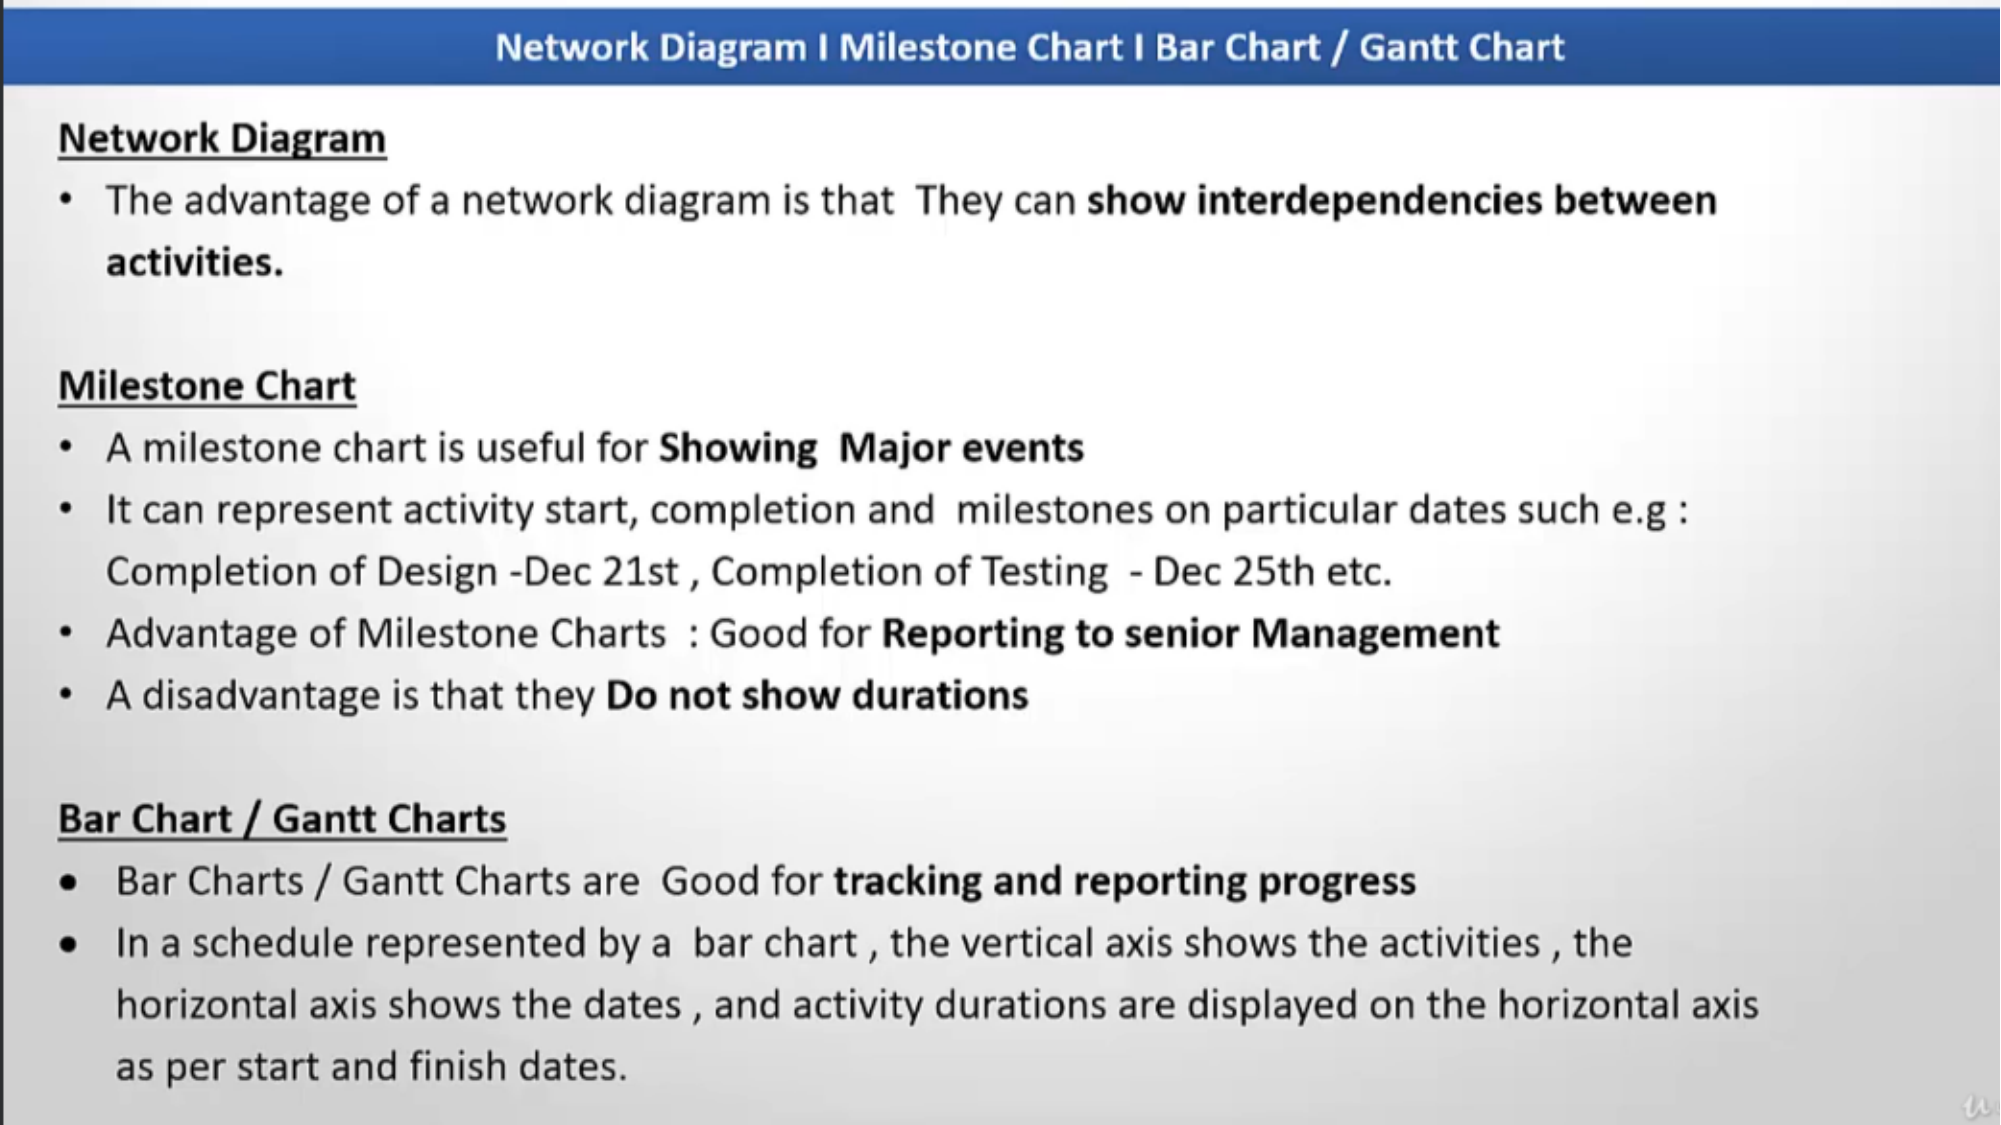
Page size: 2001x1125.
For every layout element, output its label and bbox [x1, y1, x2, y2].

list [0, 0, 2000, 1125]
